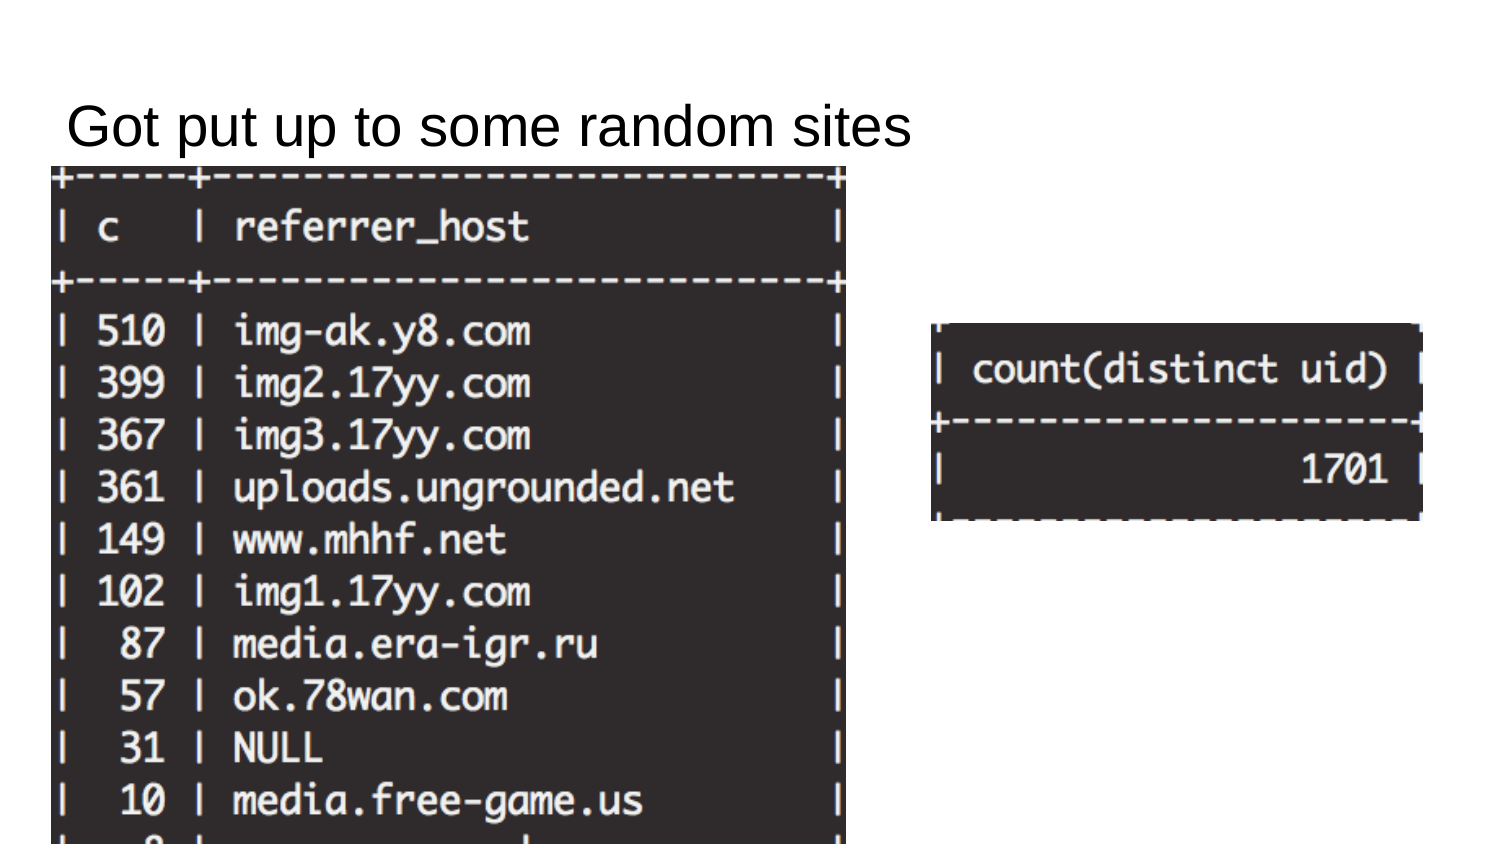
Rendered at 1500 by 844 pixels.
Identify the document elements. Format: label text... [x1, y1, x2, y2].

picture [931, 323, 1423, 521]
picture [50, 166, 846, 844]
title Got put up to some random sites [51, 72, 1449, 167]
